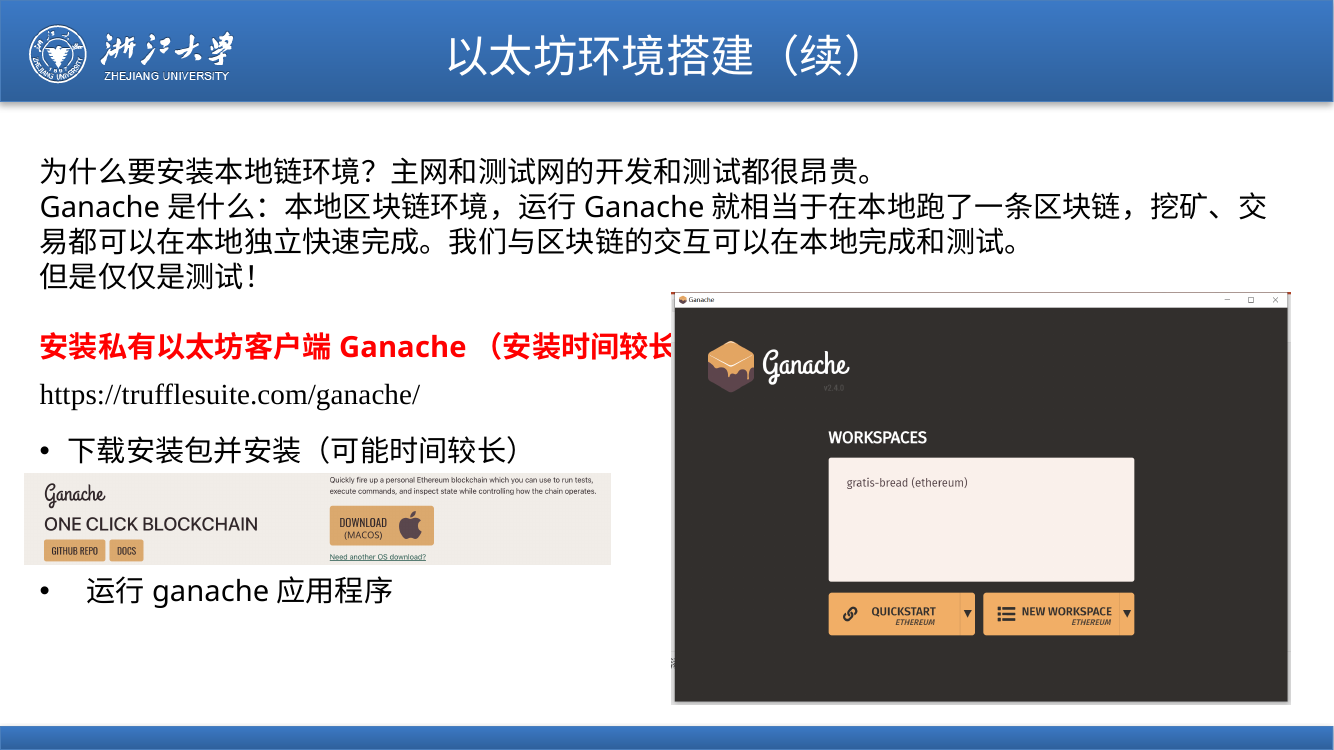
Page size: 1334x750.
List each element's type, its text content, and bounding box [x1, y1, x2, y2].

title 以太坊环境搭建（续） [0, 19, 1334, 91]
picture [24, 473, 611, 566]
text_box 为什么要安装本地链环境？主网和测试网的开发和测试都很昂贵。 Ganache是什么：本地区块链环境，运行Ganache就相当于在本地跑了一条区块链，挖矿、交易都可以在本地独立快速完成。我们与区块链的交互可以在本地完成和测试。 但是仅仅是测试！ 安装私有以太坊客户端Ganache（安装时间较长） 下载安装包并安装（可能时间较长） 运行ganache应用程序 [24, 145, 1290, 750]
picture [671, 291, 1291, 705]
text_box https://trufflesuite.com/ganache/ [24, 367, 504, 418]
